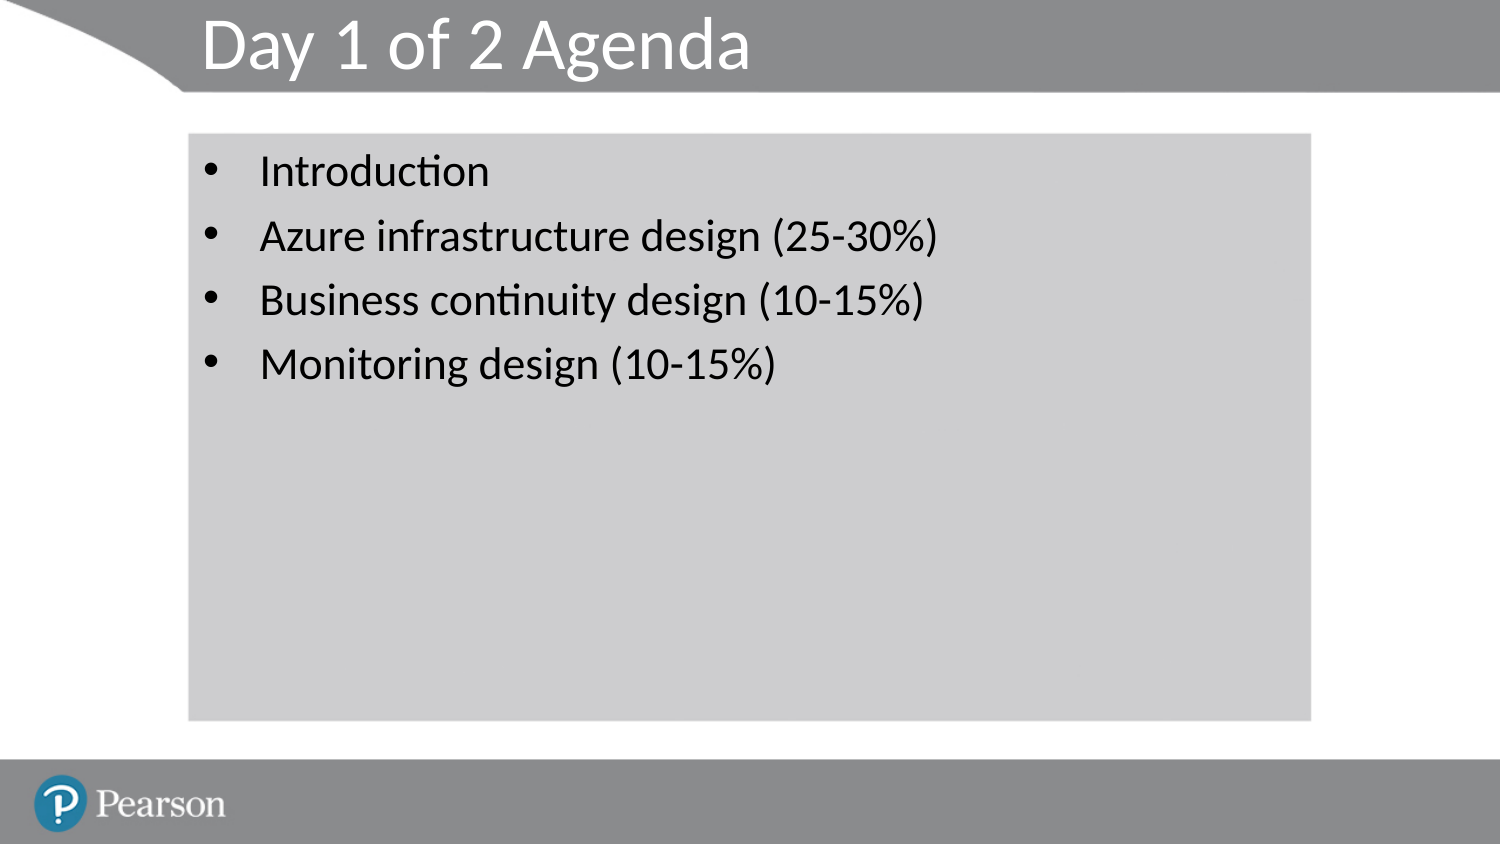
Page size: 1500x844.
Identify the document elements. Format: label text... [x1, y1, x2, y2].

list Introduction Azure infrastructure design (25-30%) Business continuity design (10-15%) Monitoring design (10-15%) [188, 133, 1311, 716]
title Day 1 of 2 Agenda [186, 0, 1425, 79]
picture [0, 0, 1500, 844]
